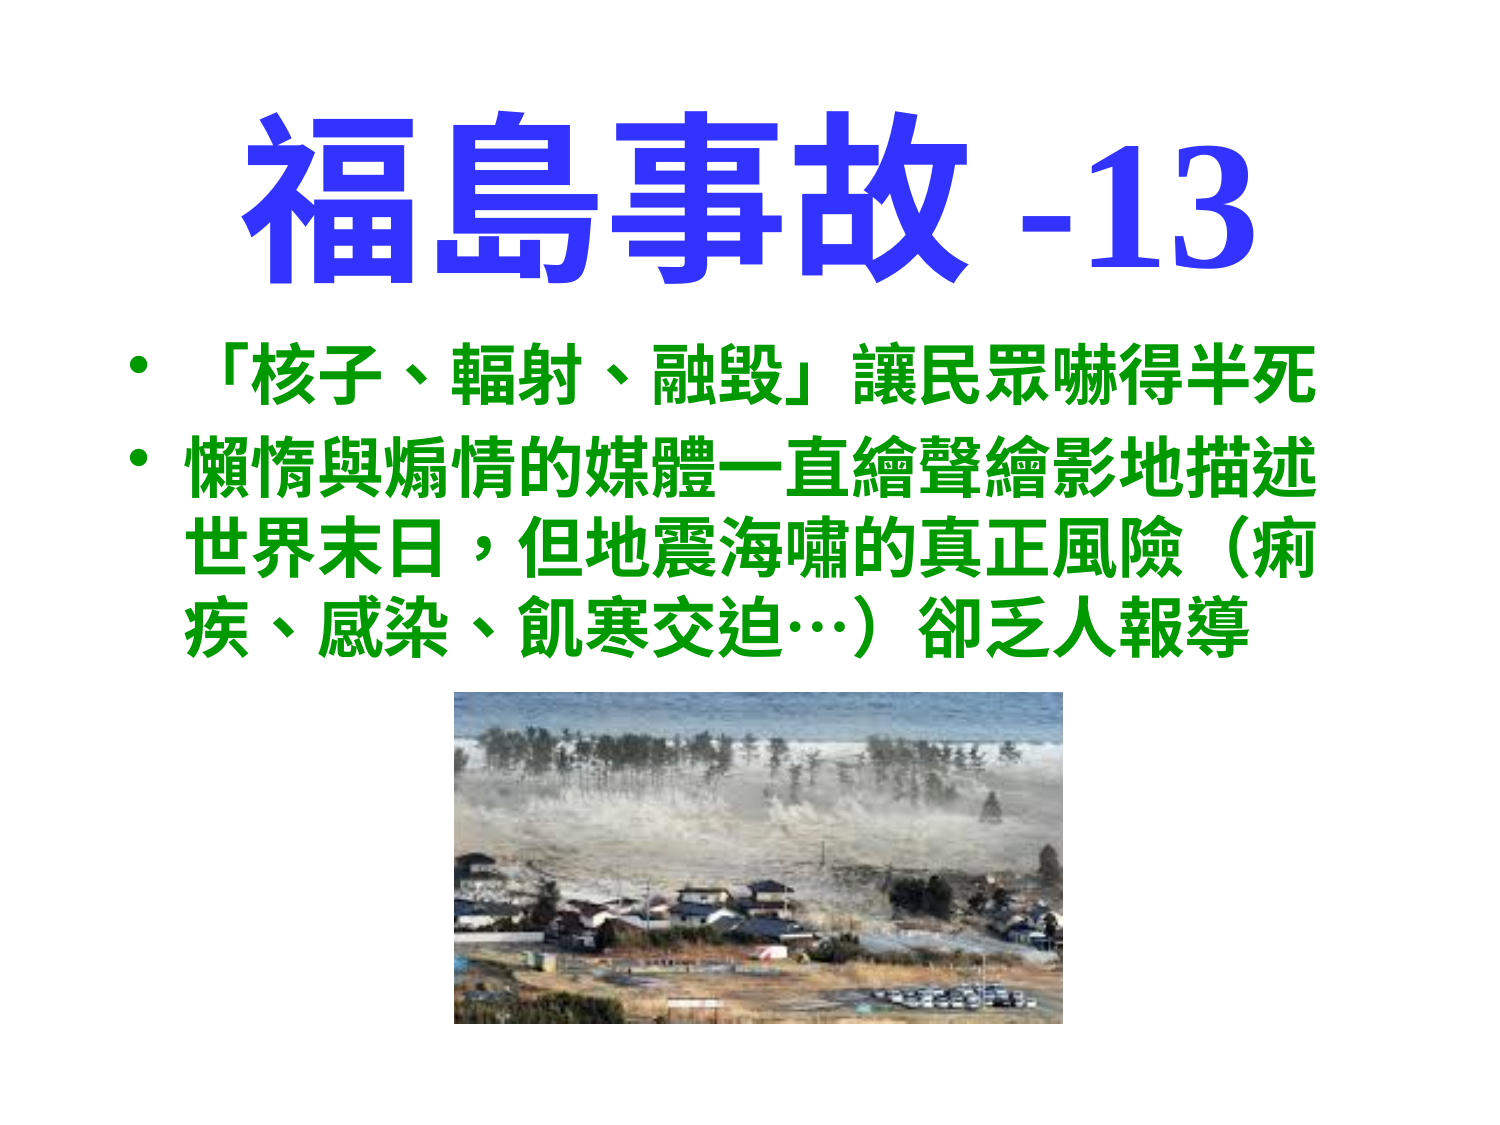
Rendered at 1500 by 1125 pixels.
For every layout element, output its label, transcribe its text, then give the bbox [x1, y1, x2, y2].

title 福島事故-13 [112, 99, 1388, 288]
picture [454, 691, 1063, 1024]
list 「核子、輻射、融毀」讓民眾嚇得半死 懶惰與煽情的媒體一直繪聲繪影地描述世界末日，但地震海嘯的真正風險（痢疾、感染、飢寒交迫…）卻乏人報導 [112, 324, 1388, 1000]
